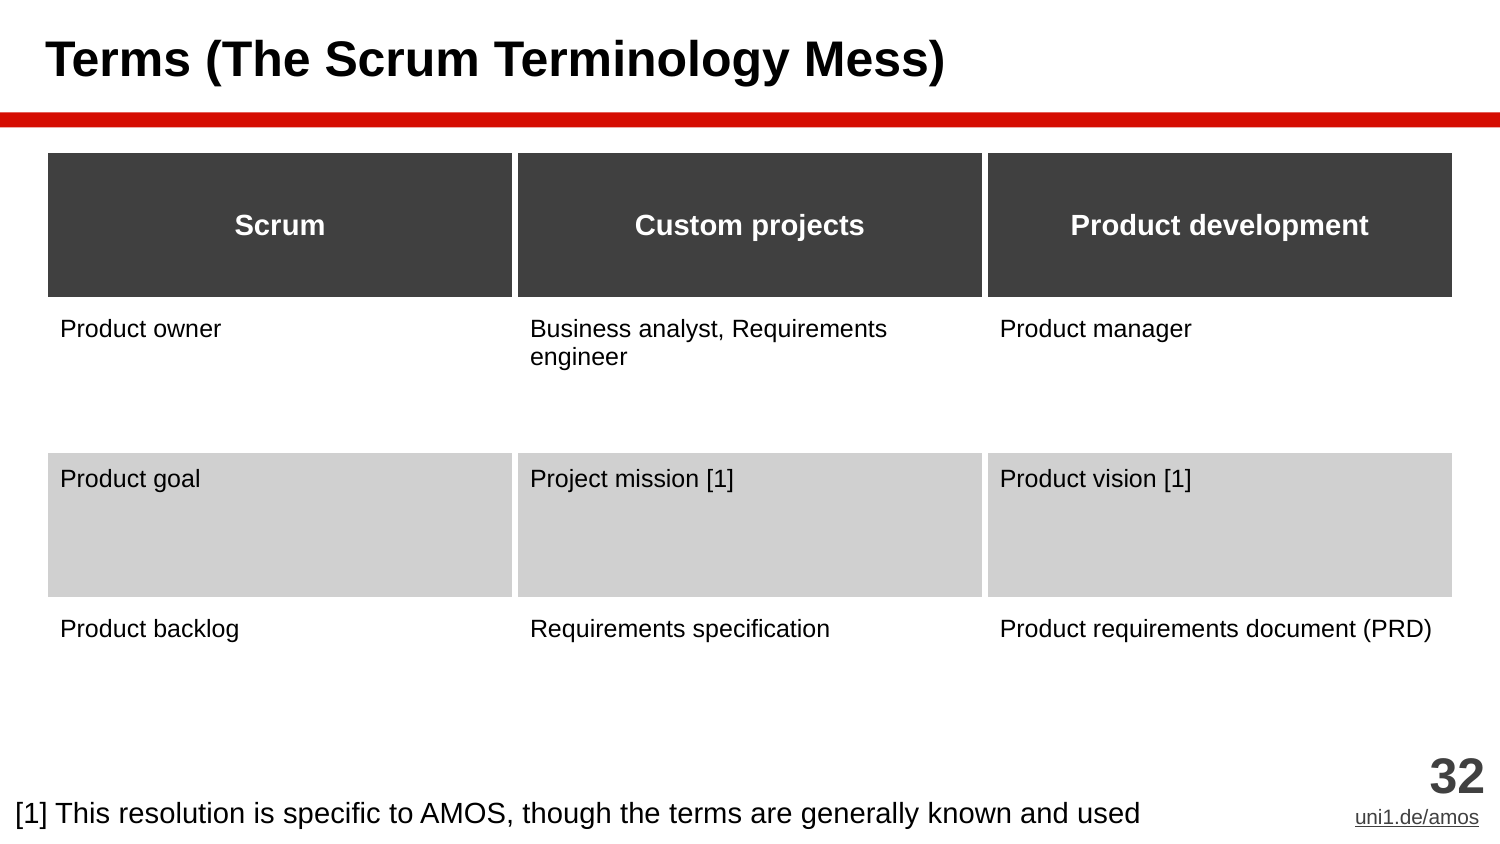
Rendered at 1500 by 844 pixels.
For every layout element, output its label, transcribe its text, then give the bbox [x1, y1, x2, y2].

table_cell Requirements specification [518, 603, 982, 694]
table_cell Product manager [988, 303, 1452, 447]
table_cell Business analyst, Requirements engineer [518, 303, 982, 447]
title Terms (The Scrum Terminology Mess) [0, 0, 1500, 113]
table_header Scrum [48, 153, 512, 297]
table_cell Product owner [48, 303, 512, 447]
table_cell Product vision [1] [988, 453, 1452, 597]
table_header Custom projects [518, 153, 982, 297]
table_header Product development [988, 153, 1452, 297]
table_cell Product backlog [48, 603, 512, 694]
text_box [1] This resolution is specific to AMOS, though the terms are generally known and used [0, 694, 1200, 844]
table_cell Product requirements document (PRD) [988, 603, 1452, 747]
table_cell Product goal [48, 453, 512, 597]
table_cell Project mission [1] [518, 453, 982, 597]
slide_number ‹#› uni1.de/amos [1200, 693, 1500, 844]
